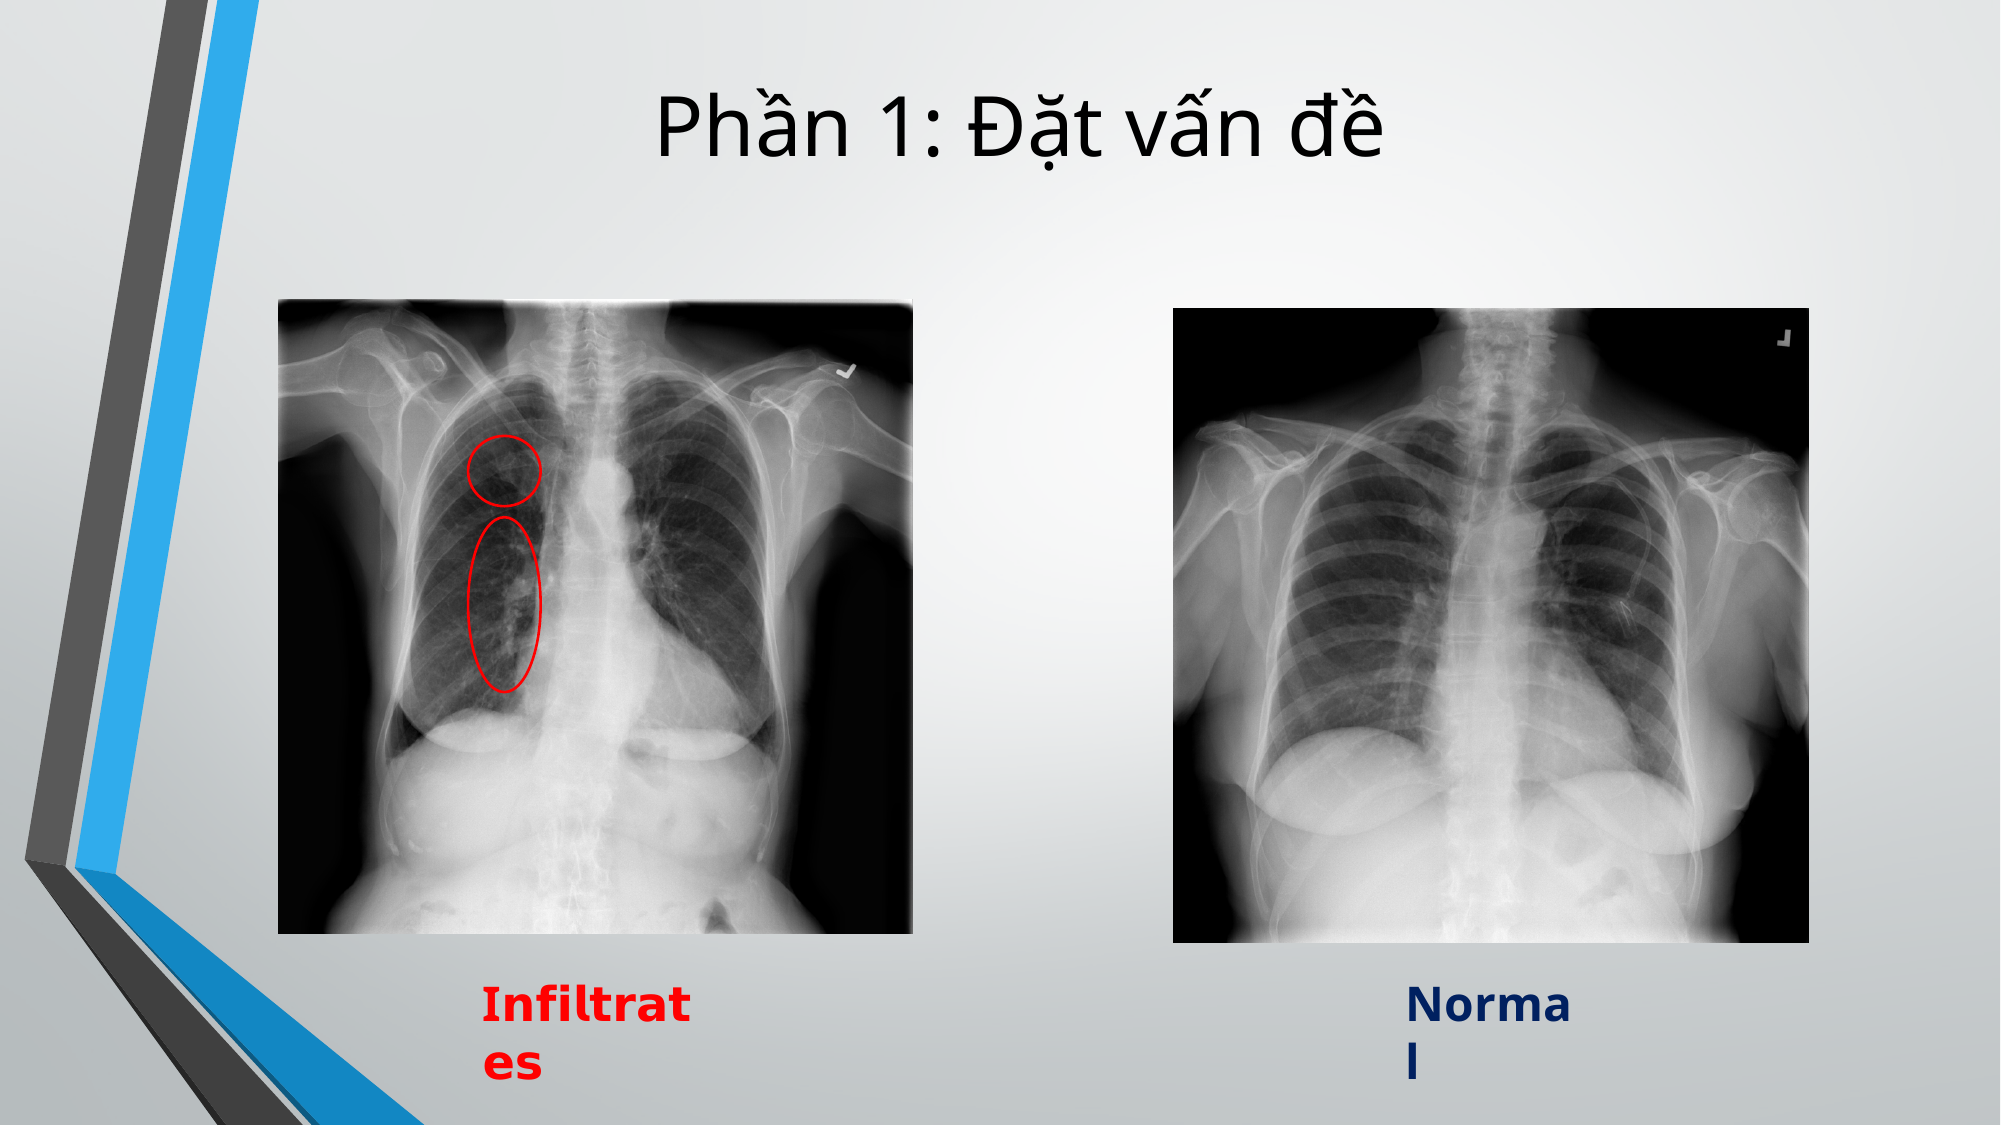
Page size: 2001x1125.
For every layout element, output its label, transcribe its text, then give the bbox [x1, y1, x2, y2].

title Phần 1: Đặt vấn đề [198, 0, 1842, 267]
text_box I𝗻𝗳𝗶𝗹𝘁𝗿𝗮𝘁𝗲𝘀 [468, 966, 723, 1097]
picture [277, 299, 913, 935]
picture [1173, 308, 1809, 944]
text_box Normal [1391, 966, 1591, 1097]
